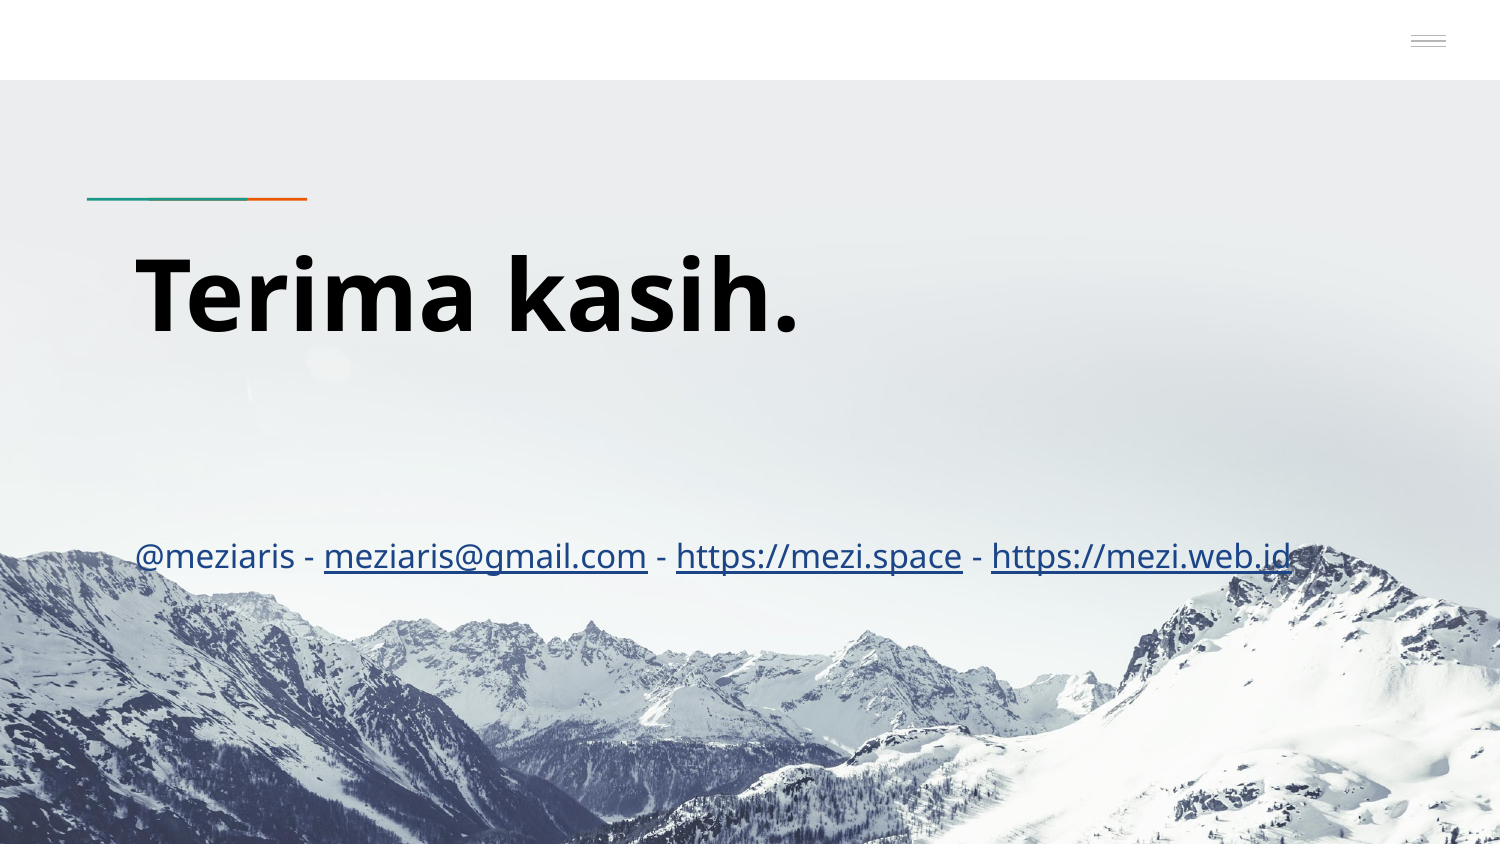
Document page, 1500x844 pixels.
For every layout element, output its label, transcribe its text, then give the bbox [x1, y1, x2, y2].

subtitle @meziaris - meziaris@gmail.com - https://mezi.space - https://mezi.web.id [119, 520, 1381, 610]
title Terima kasih. [119, 216, 1381, 490]
picture [0, 80, 1500, 844]
